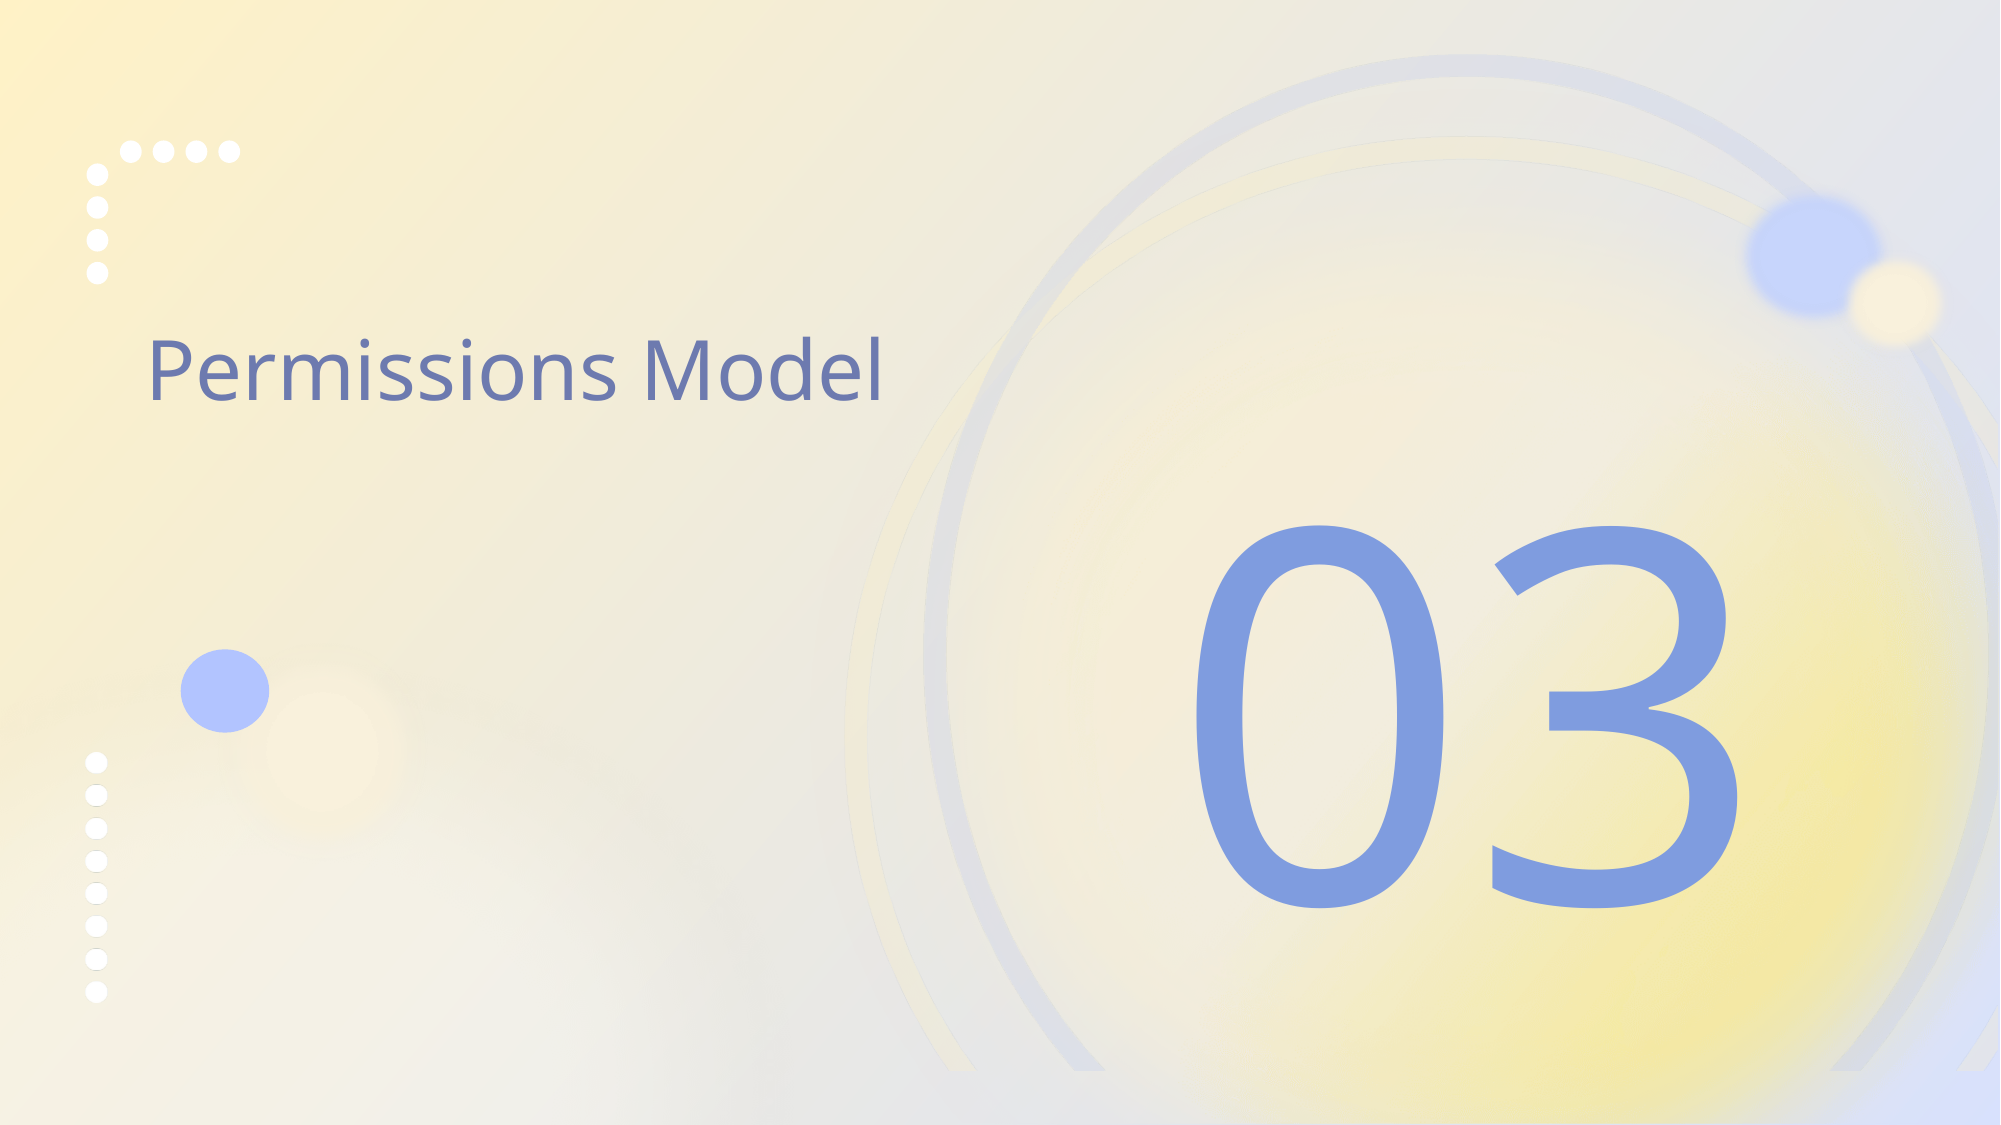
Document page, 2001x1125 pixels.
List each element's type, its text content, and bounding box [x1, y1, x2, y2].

text_box [86, 229, 109, 252]
text_box [86, 163, 109, 186]
text_box [185, 140, 208, 163]
text_box [86, 261, 109, 285]
text_box [152, 140, 175, 163]
text_box [218, 140, 241, 163]
picture [0, 54, 1999, 1125]
text_box [86, 196, 109, 219]
text_box [119, 140, 142, 163]
text_box Permissions Model [130, 309, 808, 425]
